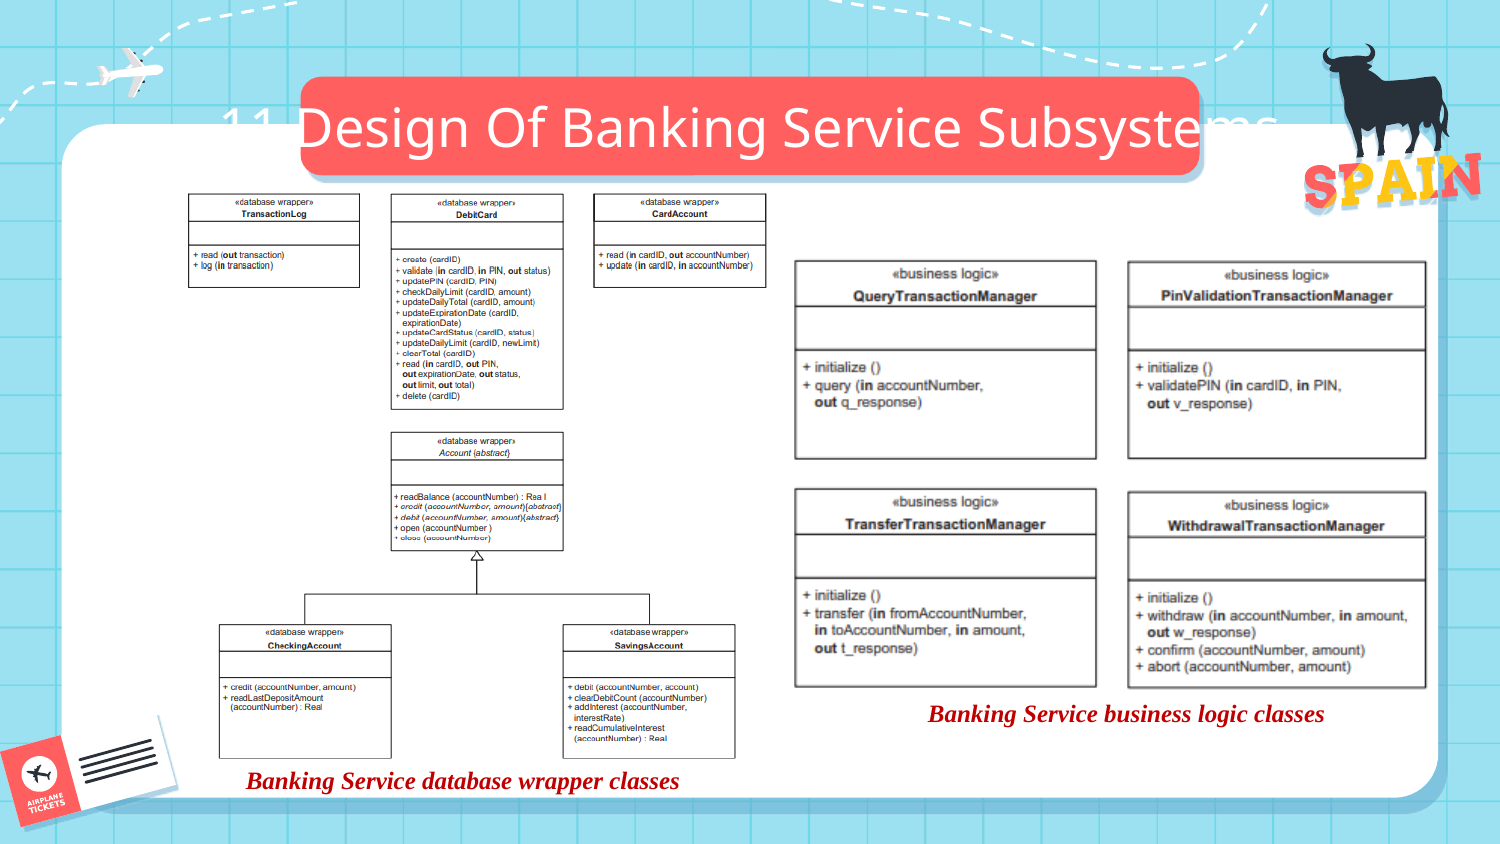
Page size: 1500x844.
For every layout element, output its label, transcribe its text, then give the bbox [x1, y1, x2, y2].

picture [1126, 256, 1428, 691]
text_box [302, 76, 1198, 88]
text_box [302, 164, 1198, 176]
text_box Banking Service database wrapper classes [132, 756, 794, 802]
picture [793, 253, 1100, 691]
text_box Banking Service business logic classes [796, 690, 1457, 736]
title 11 Design Of Banking Service Subsystems [118, 88, 1382, 164]
picture [184, 186, 767, 760]
